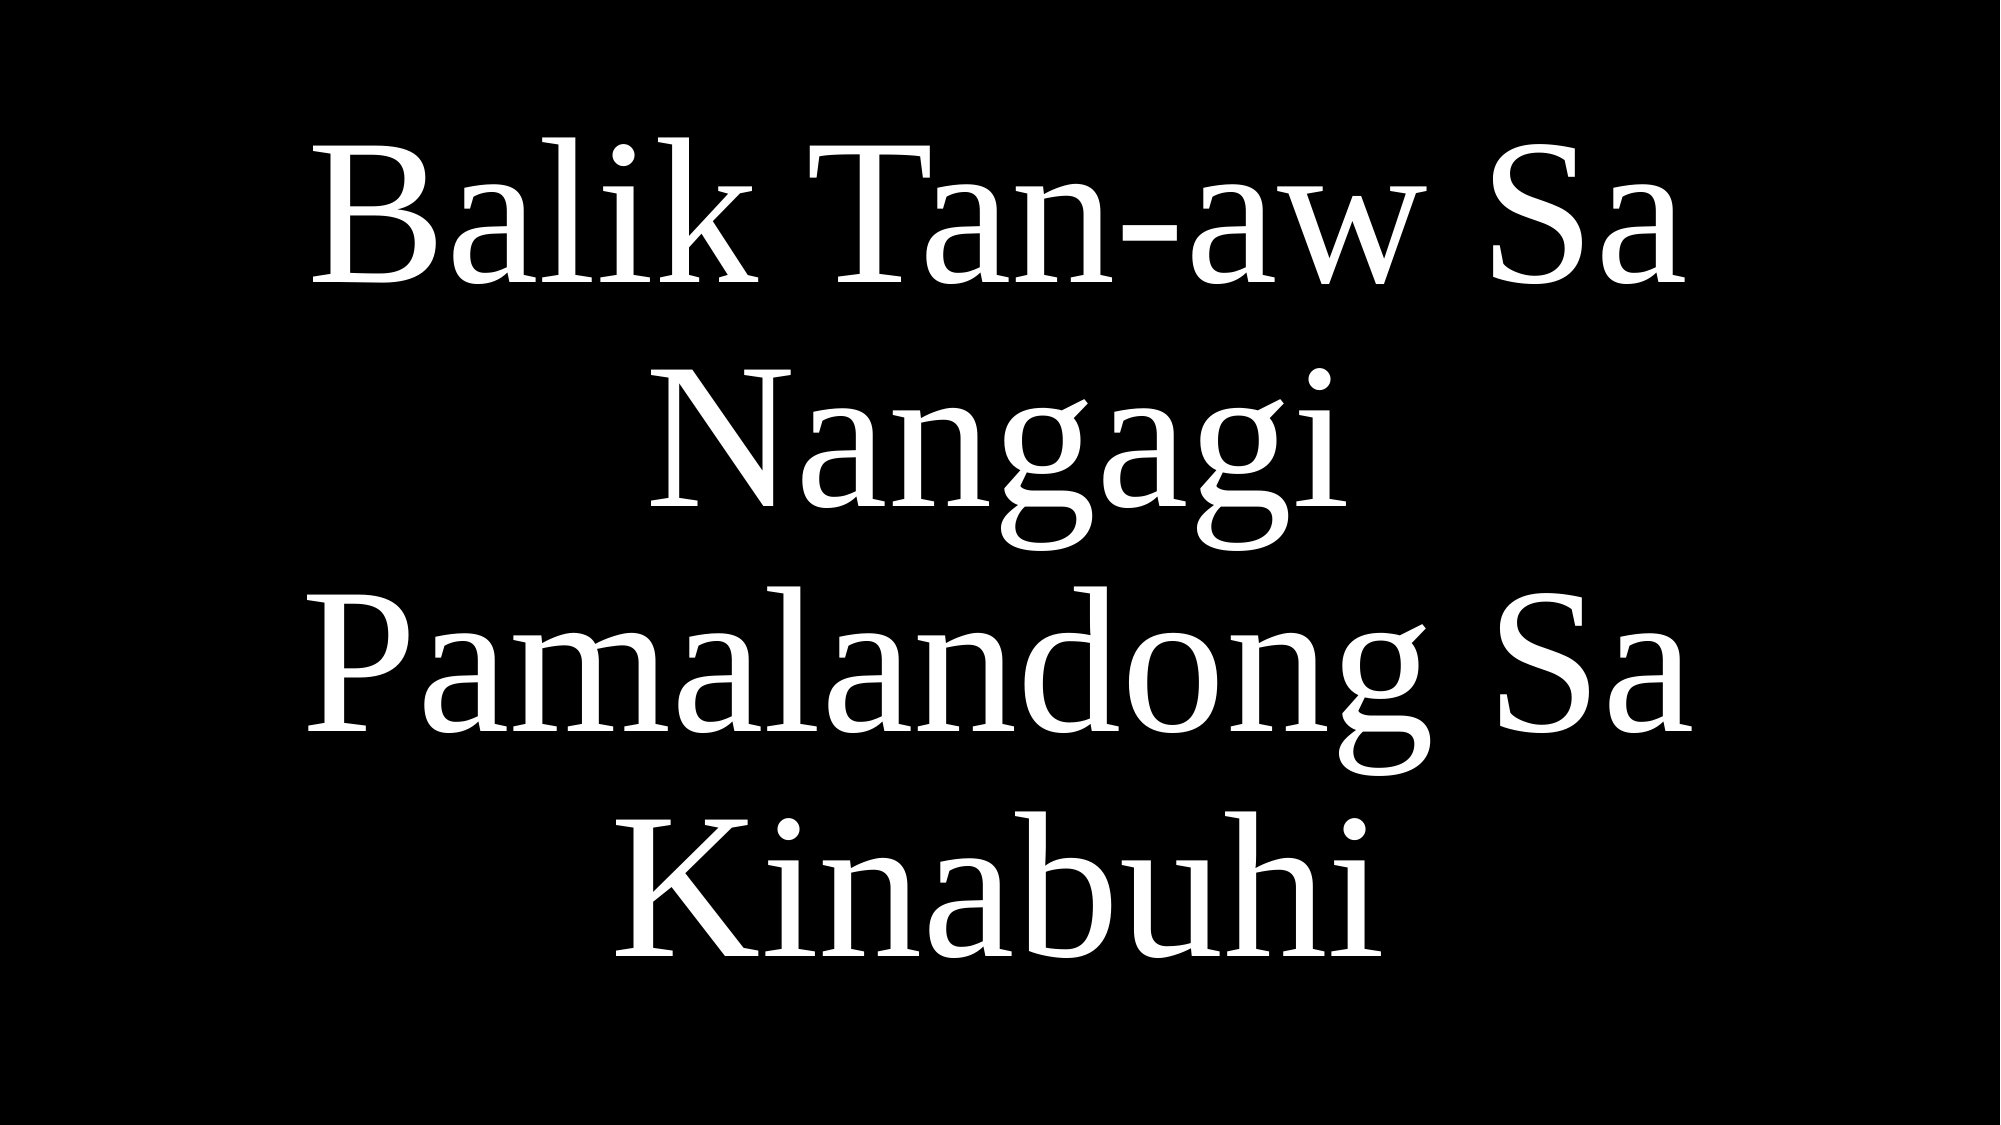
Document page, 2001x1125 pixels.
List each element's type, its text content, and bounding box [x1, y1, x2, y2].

title Balik Tan-aw Sa Nangagi Pamalandong Sa Kinabuhi [25, 13, 1972, 1090]
